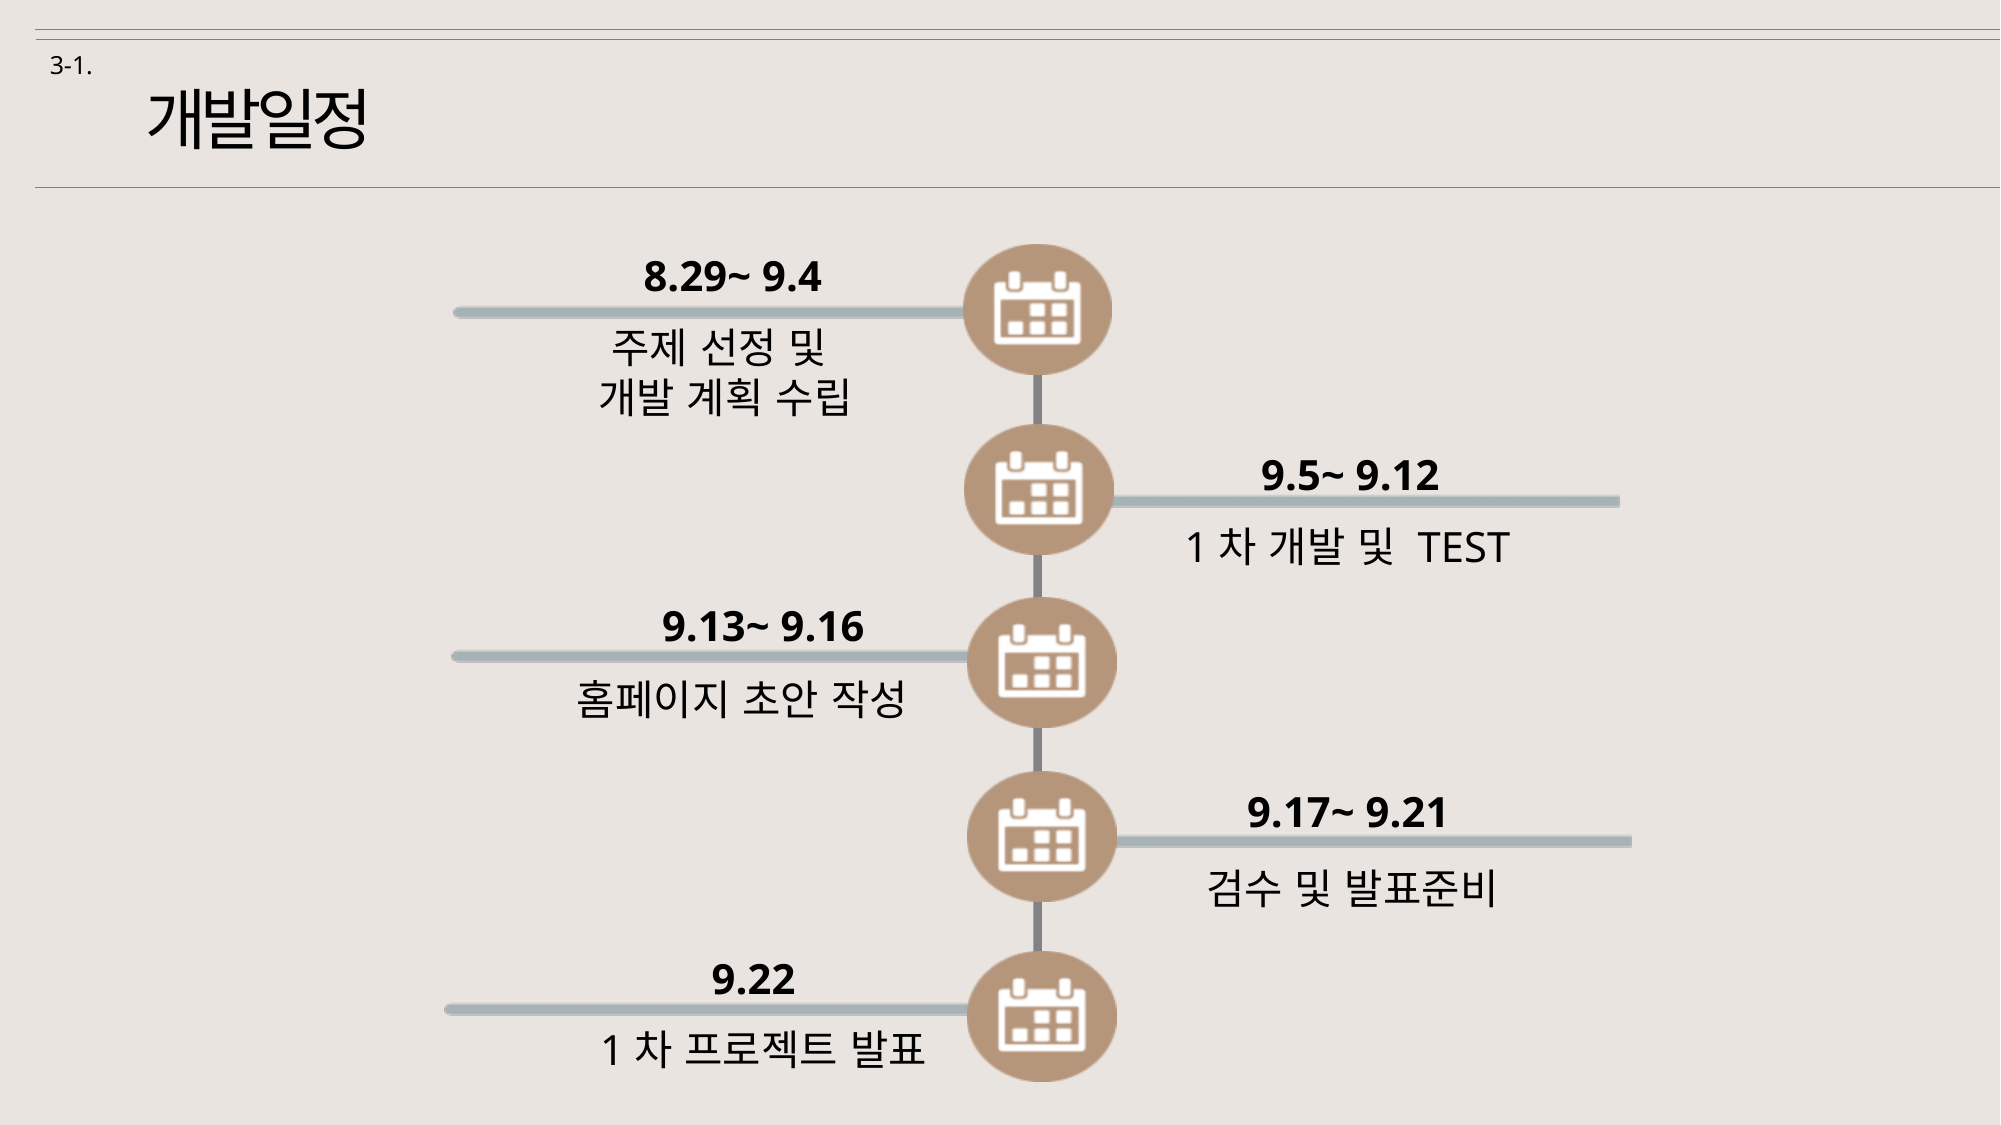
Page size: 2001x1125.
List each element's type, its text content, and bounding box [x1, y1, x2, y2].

text_box 9.17~ 9.21 [1232, 778, 1536, 823]
text_box 9.22 [696, 945, 1001, 991]
text_box 1차 프로젝트 발표 [571, 1029, 956, 1081]
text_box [1033, 375, 1042, 424]
text_box 검수 및 발표준비 [1160, 860, 1545, 921]
picture [437, 991, 967, 1029]
text_box 8.29~ 9.4 [628, 242, 933, 294]
text_box 3-1. [34, 42, 108, 87]
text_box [967, 597, 1117, 728]
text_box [445, 638, 967, 675]
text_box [1117, 823, 1640, 860]
text_box 1차 개발 및 TEST [1155, 520, 1540, 629]
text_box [967, 771, 1117, 902]
text_box 9.13~ 9.16 [647, 592, 951, 638]
text_box 9.5~ 9.12 [1246, 441, 1550, 483]
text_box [963, 244, 1112, 375]
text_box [967, 951, 1117, 1082]
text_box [1033, 555, 1042, 597]
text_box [1033, 902, 1042, 951]
text_box 주제 선정 및 개발 계획 수립 [533, 331, 918, 429]
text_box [1033, 728, 1042, 771]
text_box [1114, 483, 1628, 520]
text_box 홈페이지 초안 작성 [550, 675, 935, 732]
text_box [447, 294, 963, 331]
text_box 개발일정 [130, 70, 388, 166]
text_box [964, 424, 1114, 555]
